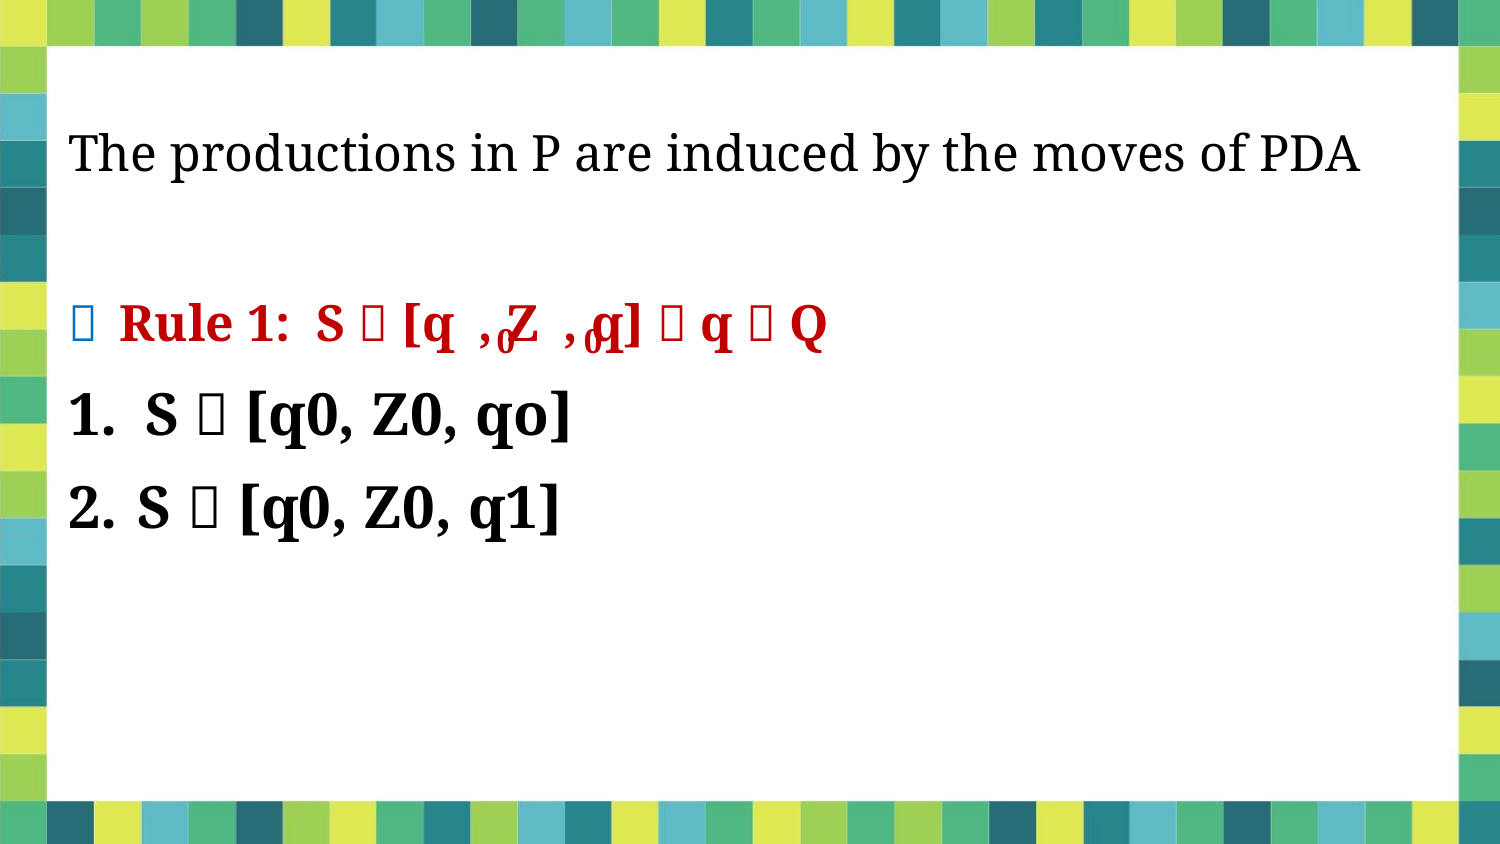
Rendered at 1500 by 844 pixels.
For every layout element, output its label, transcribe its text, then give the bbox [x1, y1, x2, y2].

text_box The productions in P are induced by the moves of PDA [68, 124, 1450, 182]
text_box 0 [583, 322, 658, 361]
text_box  Rule 1: S  [q , Z , q]  q  Q [68, 290, 1011, 352]
text_box [0, 0, 1500, 844]
text_box 0 [496, 322, 570, 361]
text_box 1. S  [q0, Z0, qo] 2. S  [q0, Z0, q1] [68, 380, 710, 541]
